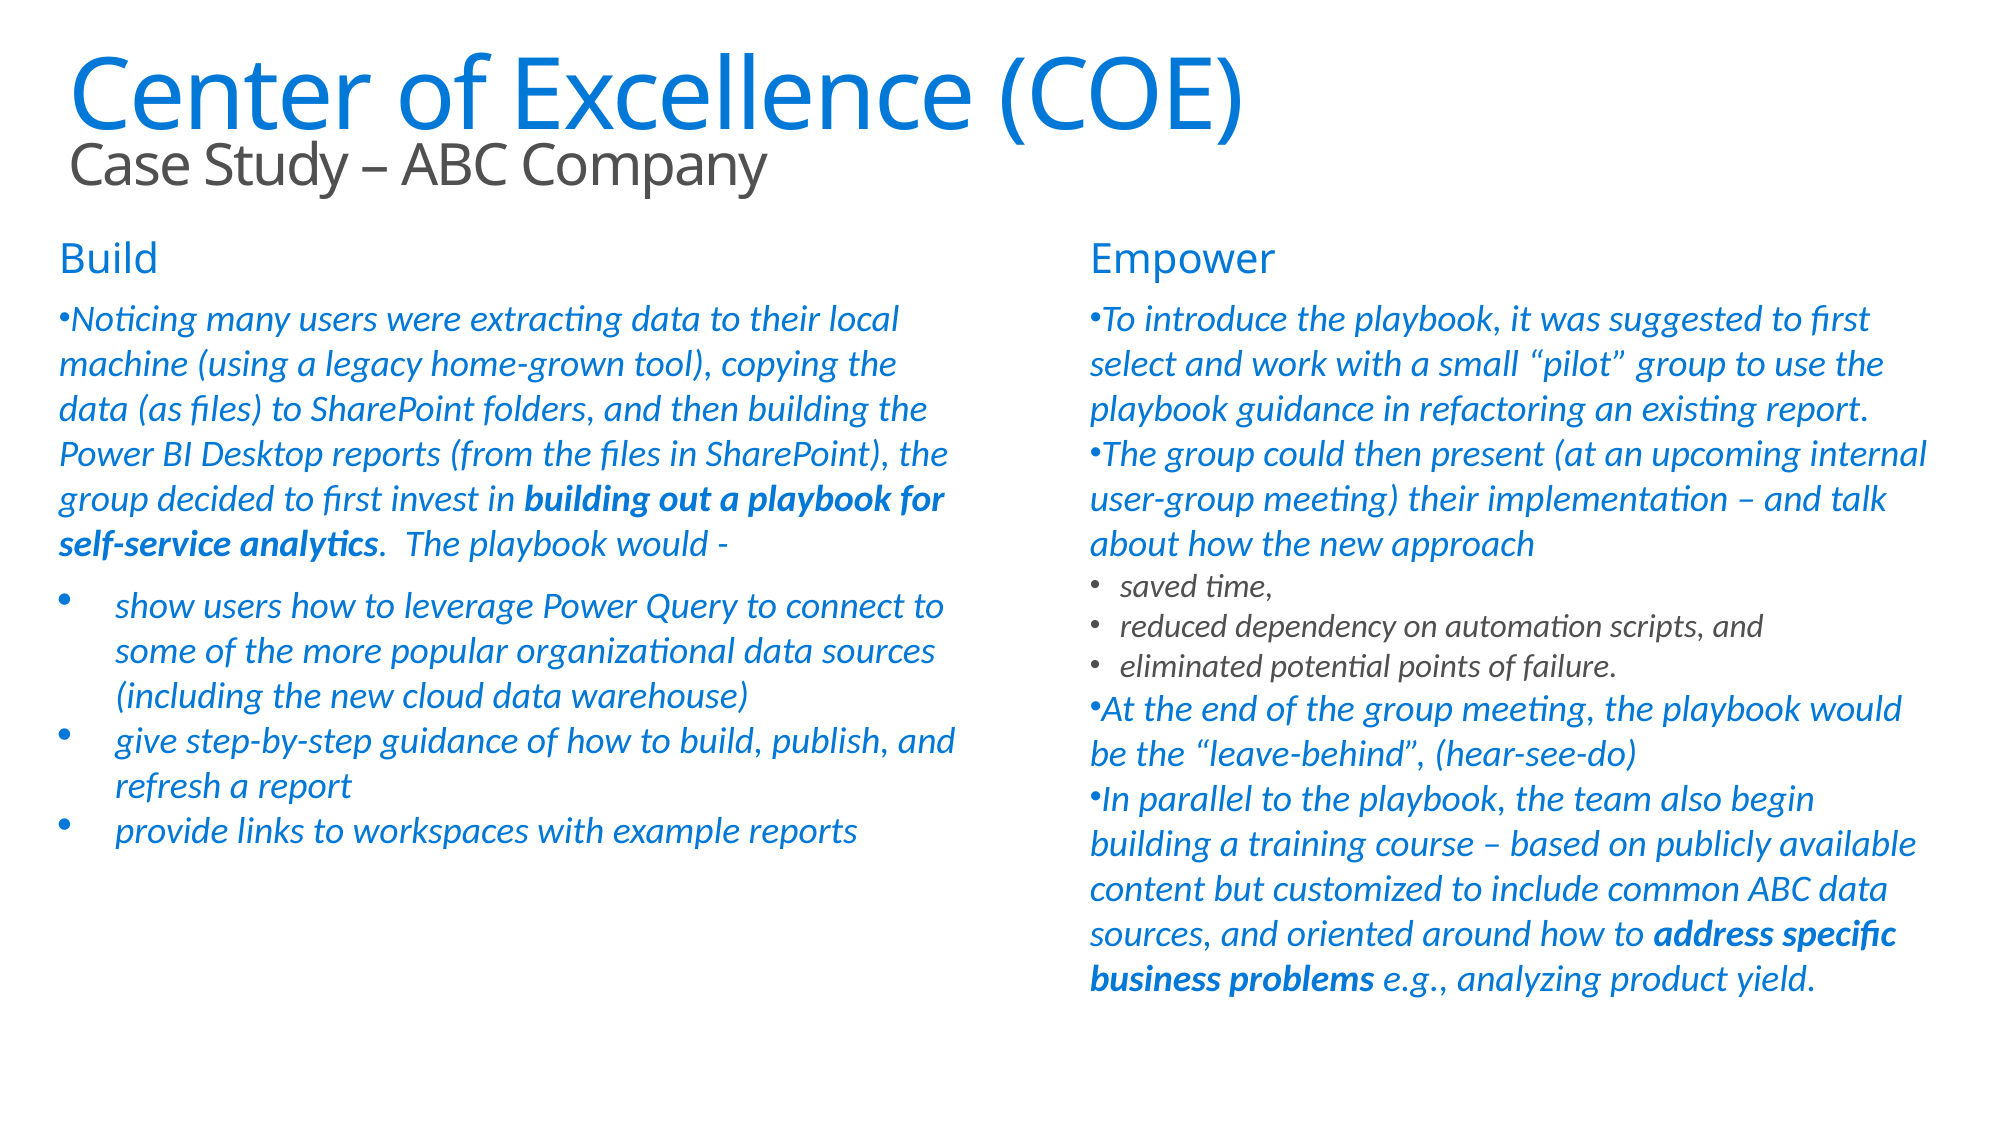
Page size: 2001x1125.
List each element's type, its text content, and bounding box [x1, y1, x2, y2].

text_box Empower To introduce the playbook, it was suggested to first select and work with a small “pilot” group to use the playbook guidance in refactoring an existing report. The group could then present (at an upcoming internal user-group meeting) their implementation – and talk about how the new approach saved time, reduced dependency on automation scripts, and eliminated potential points of failure. At the end of the group meeting, the playbook would be the “leave-behind”, (hear-see-do) In parallel to the playbook, the team also begin building a training course – based on publicly available content but customized to include common ABC data sources, and oriented around how to address specific business problems e.g., analyzing product yield. [1074, 223, 1950, 1082]
title Center of Excellence (COE) Case Study – ABC Company [44, 47, 1957, 196]
text_box Build Noticing many users were extracting data to their local machine (using a legacy home-grown tool), copying the data (as files) to SharePoint folders, and then building the Power BI Desktop reports (from the files in SharePoint), the group decided to first invest in building out a playbook for self-service analytics. The playbook would - show users how to leverage Power Query to connect to some of the more popular organizational data sources (including the new cloud data warehouse) give step-by-step guidance of how to build, publish, and refresh a report provide links to workspaces with example reports [44, 223, 973, 1082]
